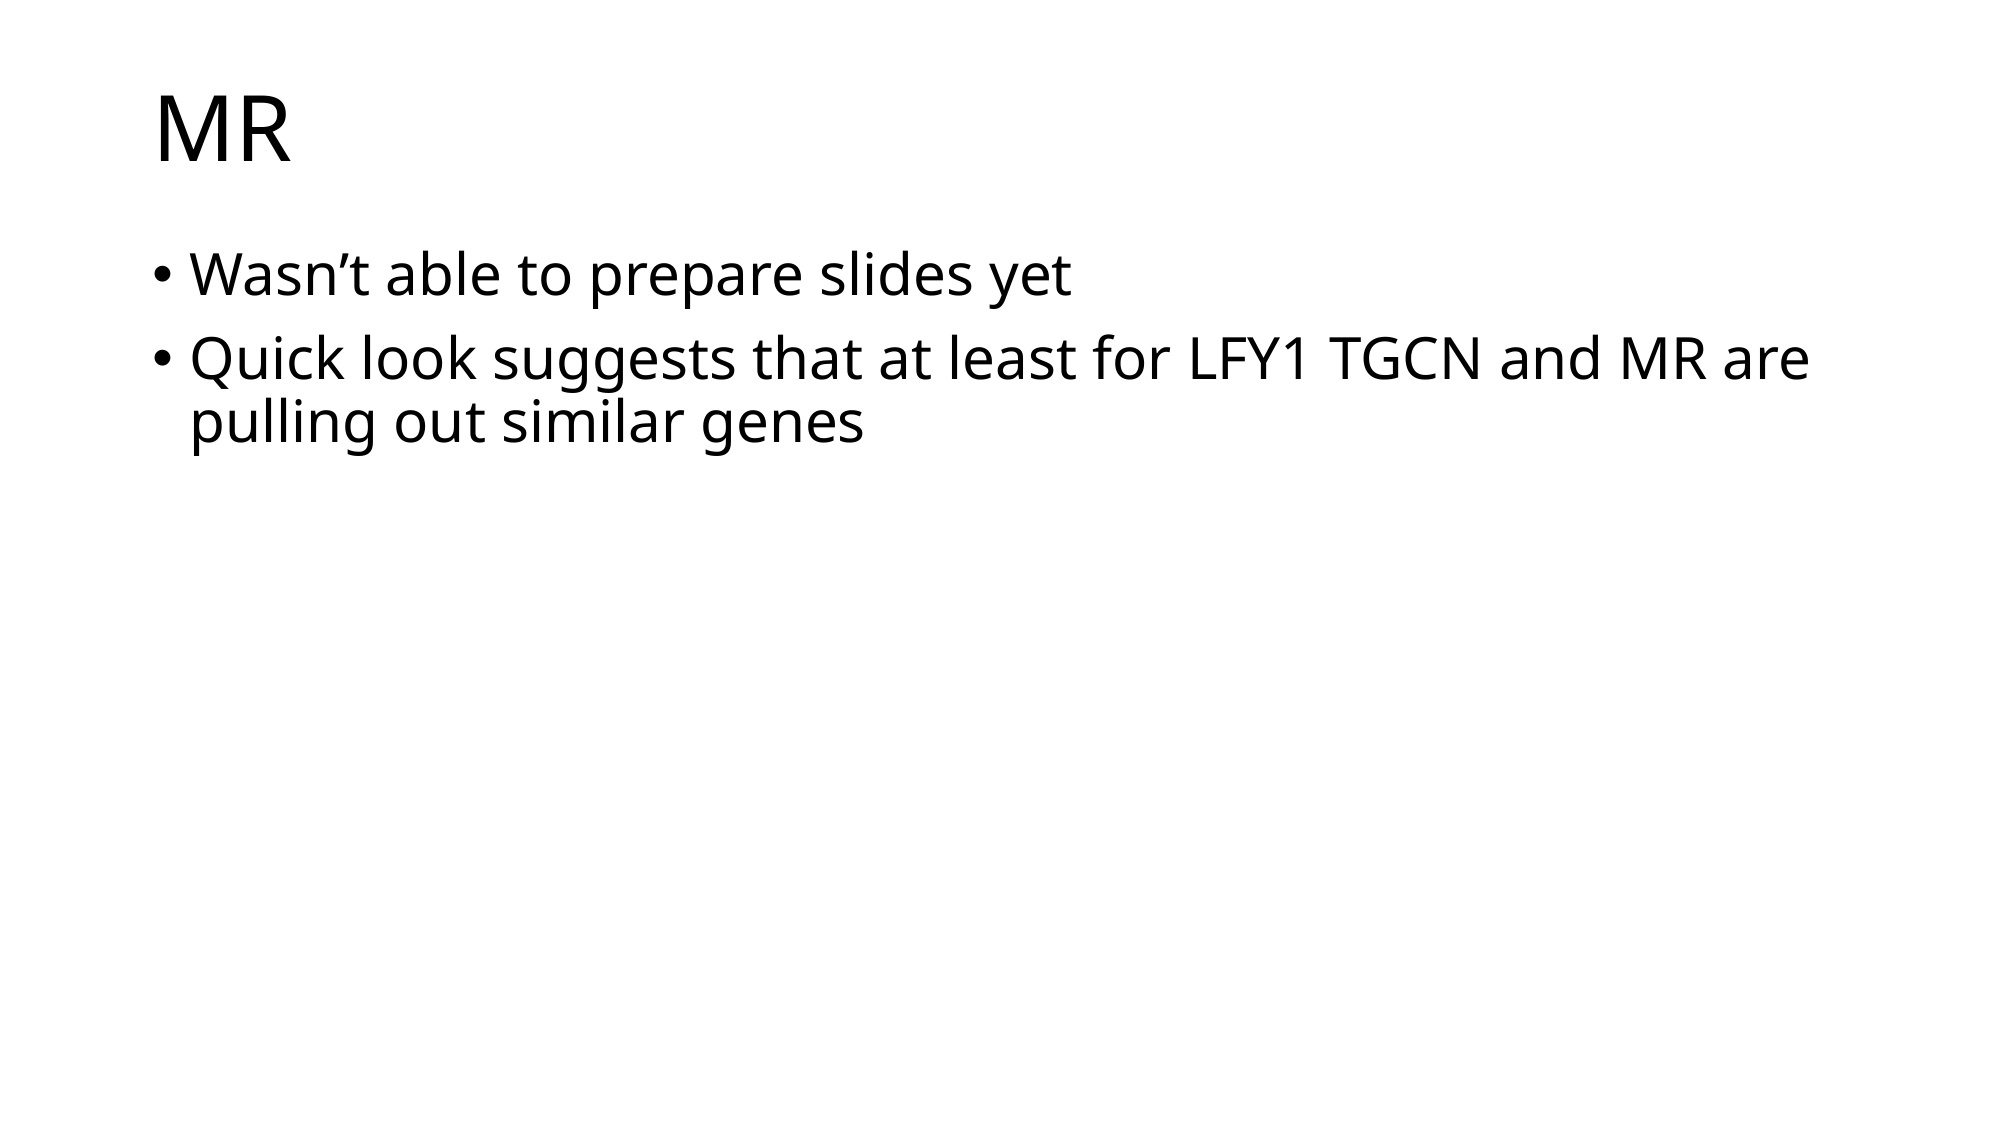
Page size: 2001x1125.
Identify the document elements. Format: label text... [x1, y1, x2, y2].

list Wasn’t able to prepare slides yet Quick look suggests that at least for LFY1 TGCN and MR are pulling out similar genes [137, 237, 1863, 1014]
title MR [137, 59, 1863, 204]
